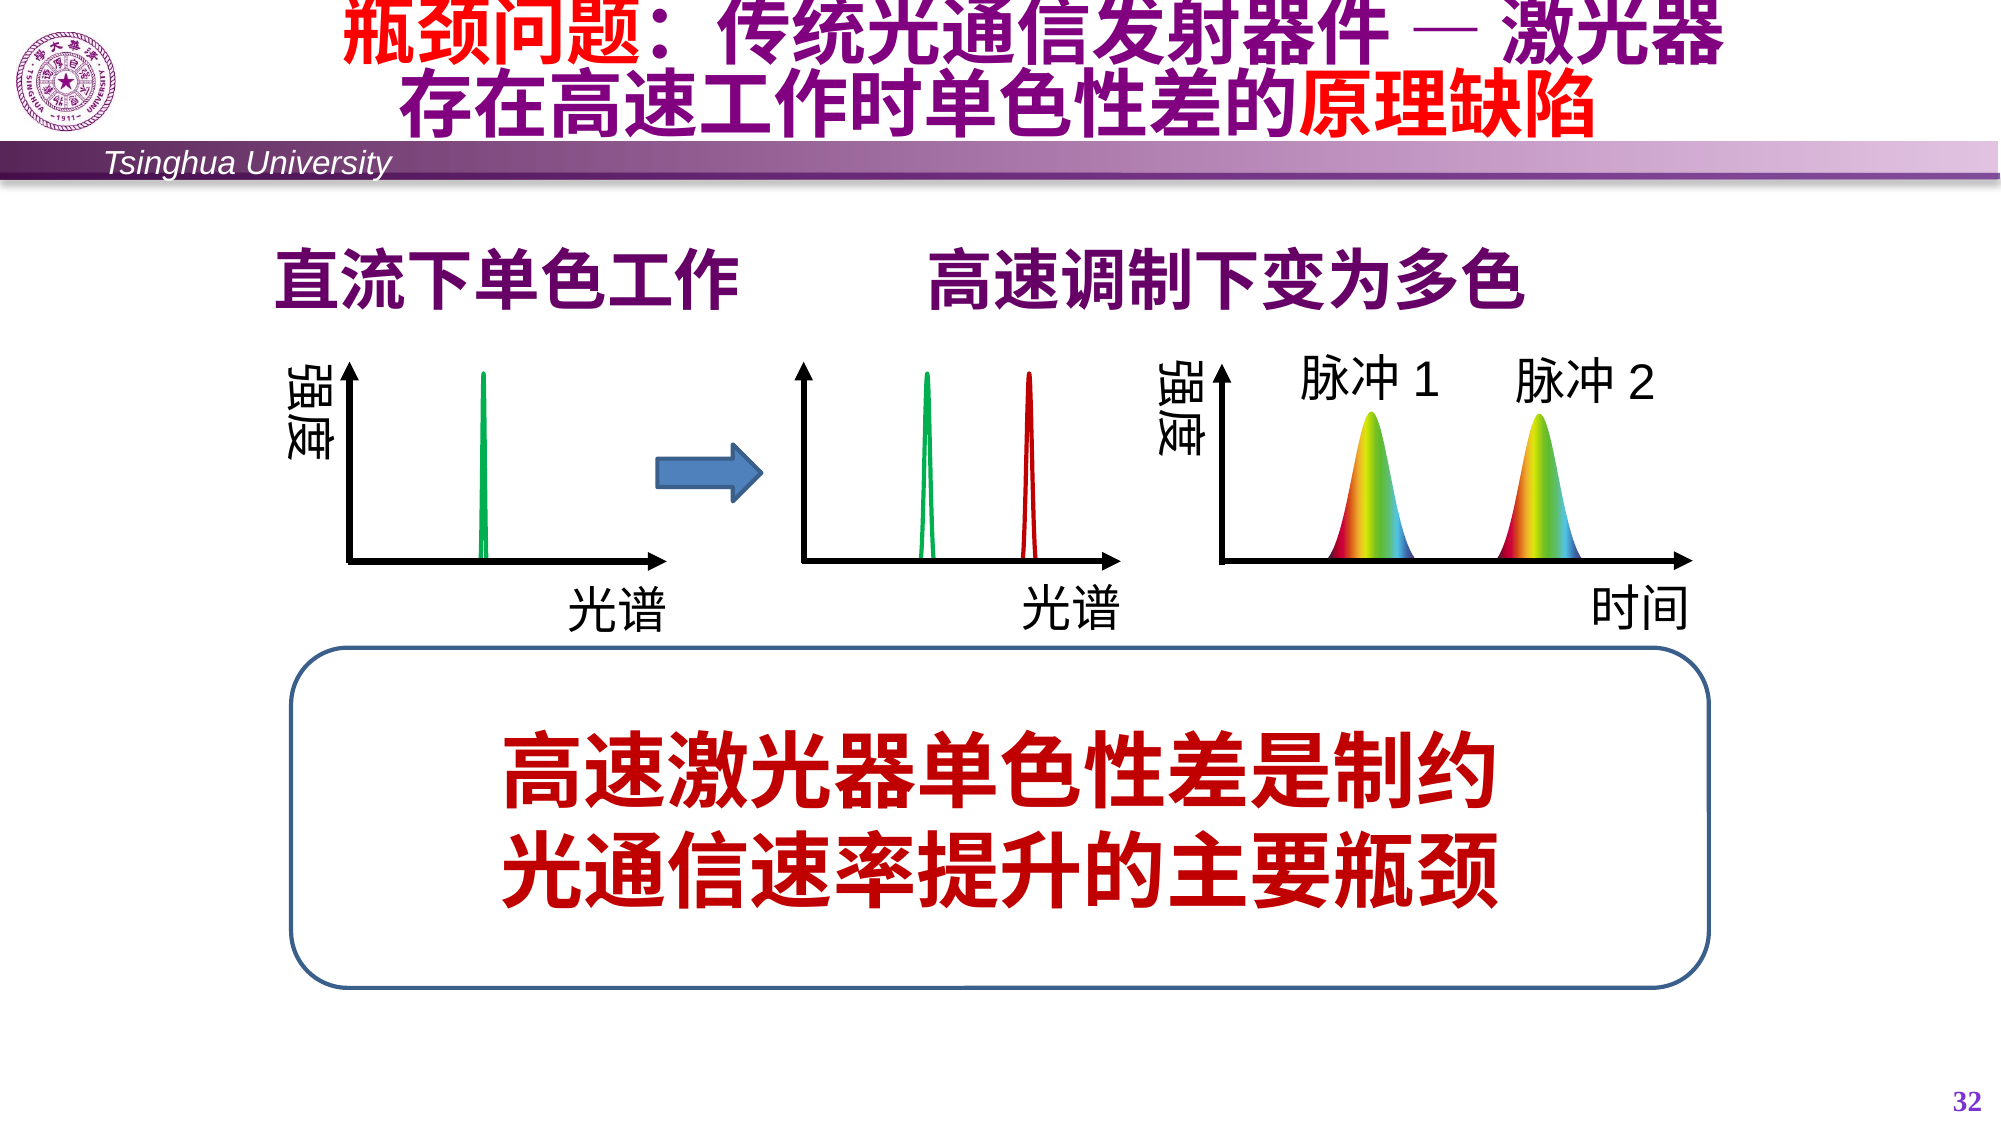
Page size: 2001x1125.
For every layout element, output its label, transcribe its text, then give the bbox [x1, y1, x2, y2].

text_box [547, 705, 1021, 903]
text_box 直流下单色工作 [256, 228, 823, 327]
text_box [712, 308, 1124, 646]
text_box 高速调制下变为多色 [823, 230, 1124, 307]
title 瓶颈问题：传统光通信发射器件 — 激光器 存在高速工作时单色性差的原理缺陷 [0, 40, 1998, 180]
text_box 高速激光器单色性差是制约 光通信速率提升的主要瓶颈 [288, 654, 1711, 990]
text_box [1129, 222, 1993, 646]
text_box 传输后 [279, 704, 288, 793]
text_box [258, 332, 707, 648]
slide_number 32 [1827, 1076, 1998, 1124]
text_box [1094, 668, 1692, 906]
picture [16, 32, 116, 40]
text_box 带宽 [1556, 903, 1713, 992]
